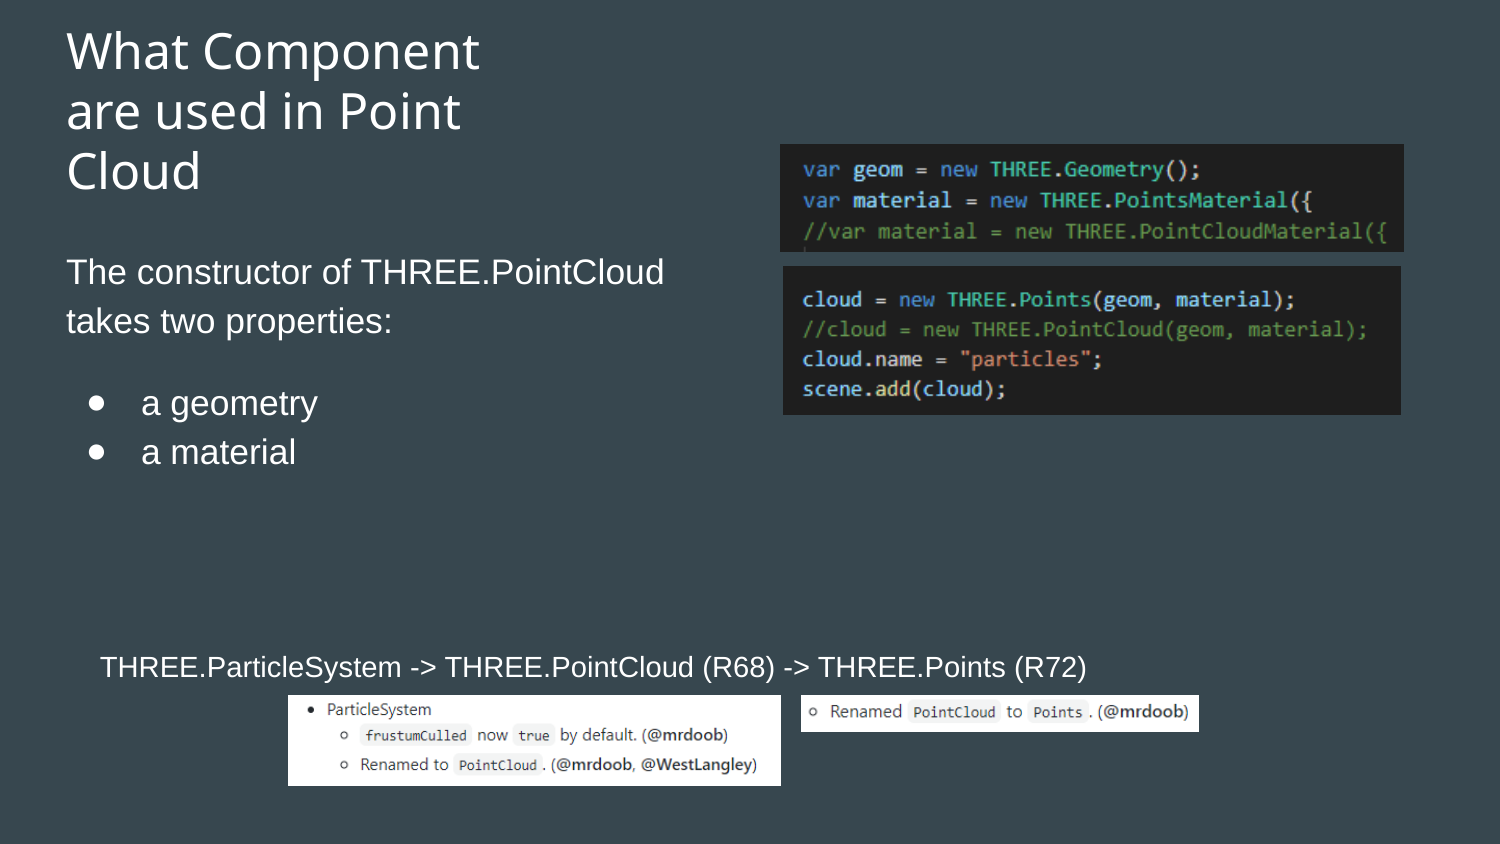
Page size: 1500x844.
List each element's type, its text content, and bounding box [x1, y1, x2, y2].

picture [287, 695, 781, 786]
text_box THREE.ParticleSystem -> THREE.PointCloud (R68) -> THREE.Points (R72) [84, 633, 1246, 715]
title What Component are used in Point Cloud [51, 91, 512, 216]
list The constructor of THREE.PointCloud takes two properties: a geometry a material [51, 227, 739, 614]
picture [783, 265, 1402, 415]
picture [780, 144, 1405, 252]
picture [801, 695, 1199, 733]
